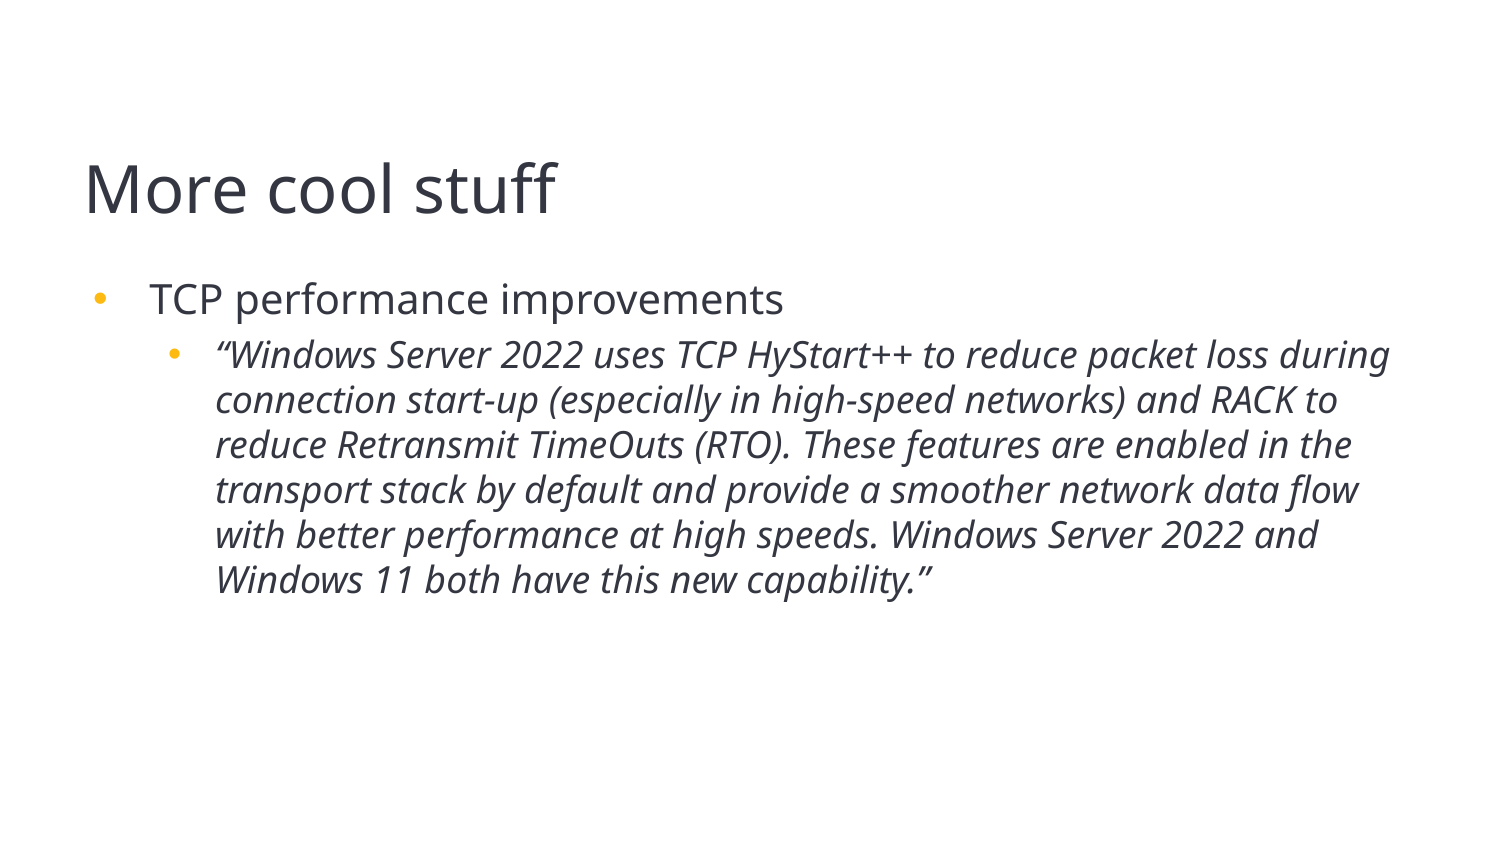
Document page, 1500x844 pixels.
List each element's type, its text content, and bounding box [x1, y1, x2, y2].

title More cool stuff [78, 71, 1291, 235]
list TCP performance improvements “Windows Server 2022 uses TCP HyStart++ to reduce packet loss during connection start-up (especially in high-speed networks) and RACK to reduce Retransmit TimeOuts (RTO). These features are enabled in the transport stack by default and provide a smoother network data flow with better performance at high speeds. Windows Server 2022 and Windows 11 both have this new capability.” [78, 265, 1446, 790]
